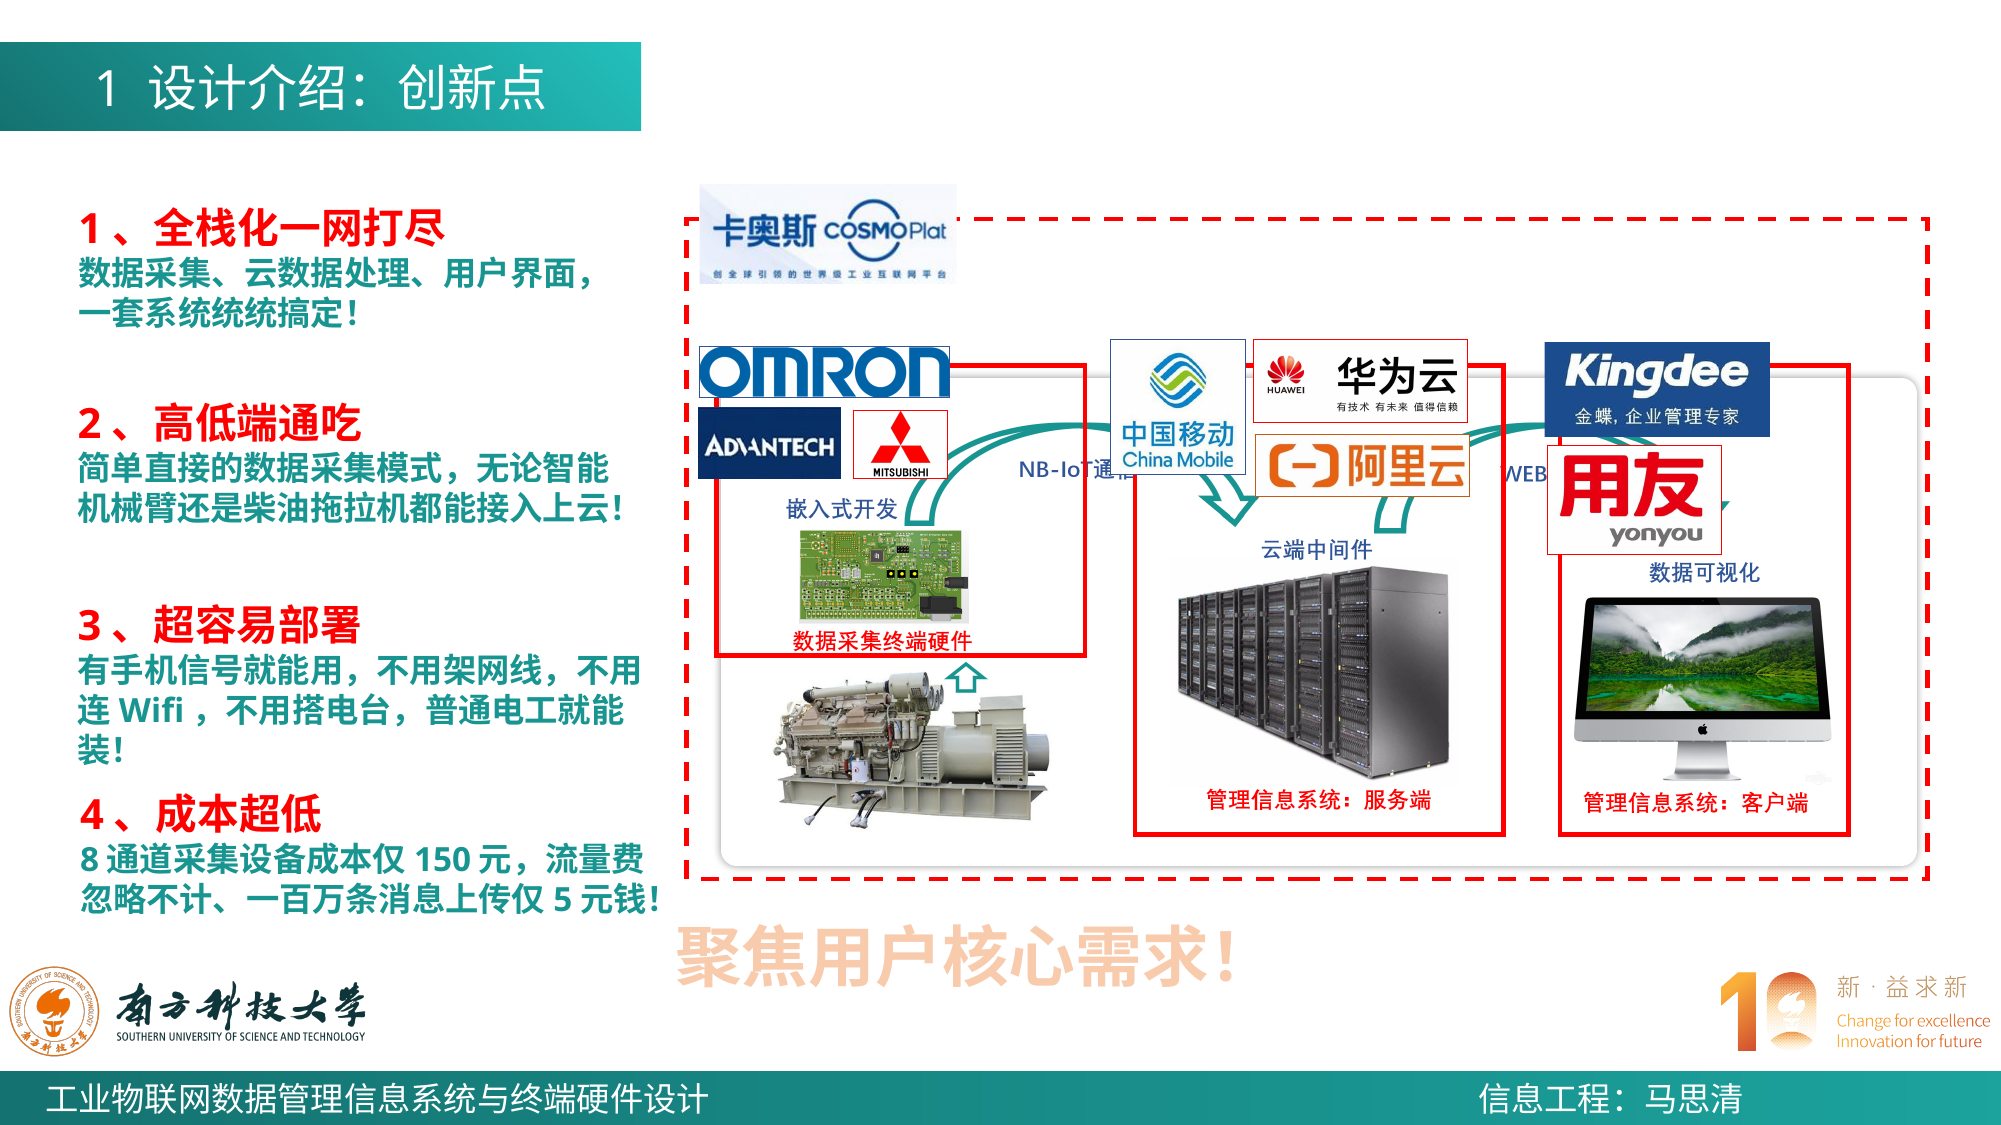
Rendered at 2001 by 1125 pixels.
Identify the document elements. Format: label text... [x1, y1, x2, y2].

text_box 3、超容易部署 有手机信号就能用，不用架网线，不用连Wifi，不用搭电台，普通电工就能装！ [63, 591, 670, 776]
picture [1721, 972, 1990, 1051]
picture [699, 184, 957, 284]
picture [699, 346, 950, 398]
text_box [686, 218, 1928, 880]
picture [698, 339, 1886, 835]
text_box 1、全栈化一网打尽 数据采集、云数据处理、用户界面，一套系统统统搞定！ [63, 194, 623, 340]
text_box 工业物联网数据管理信息系统与终端硬件设计 信息工程：马思清 [543, 1070, 2000, 1125]
text_box 1 设计介绍：创新点 [0, 42, 642, 132]
text_box 聚焦用户核心需求！ [660, 907, 1292, 1003]
picture [0, 951, 543, 1125]
text_box 2、高低端通吃 简单直接的数据采集模式，无论智能机械臂还是柴油拖拉机都能接入上云！ [63, 389, 648, 535]
text_box 4、成本超低 8通道采集设备成本仅150元，流量费忽略不计、一百万条消息上传仅5元钱！ [65, 780, 672, 926]
